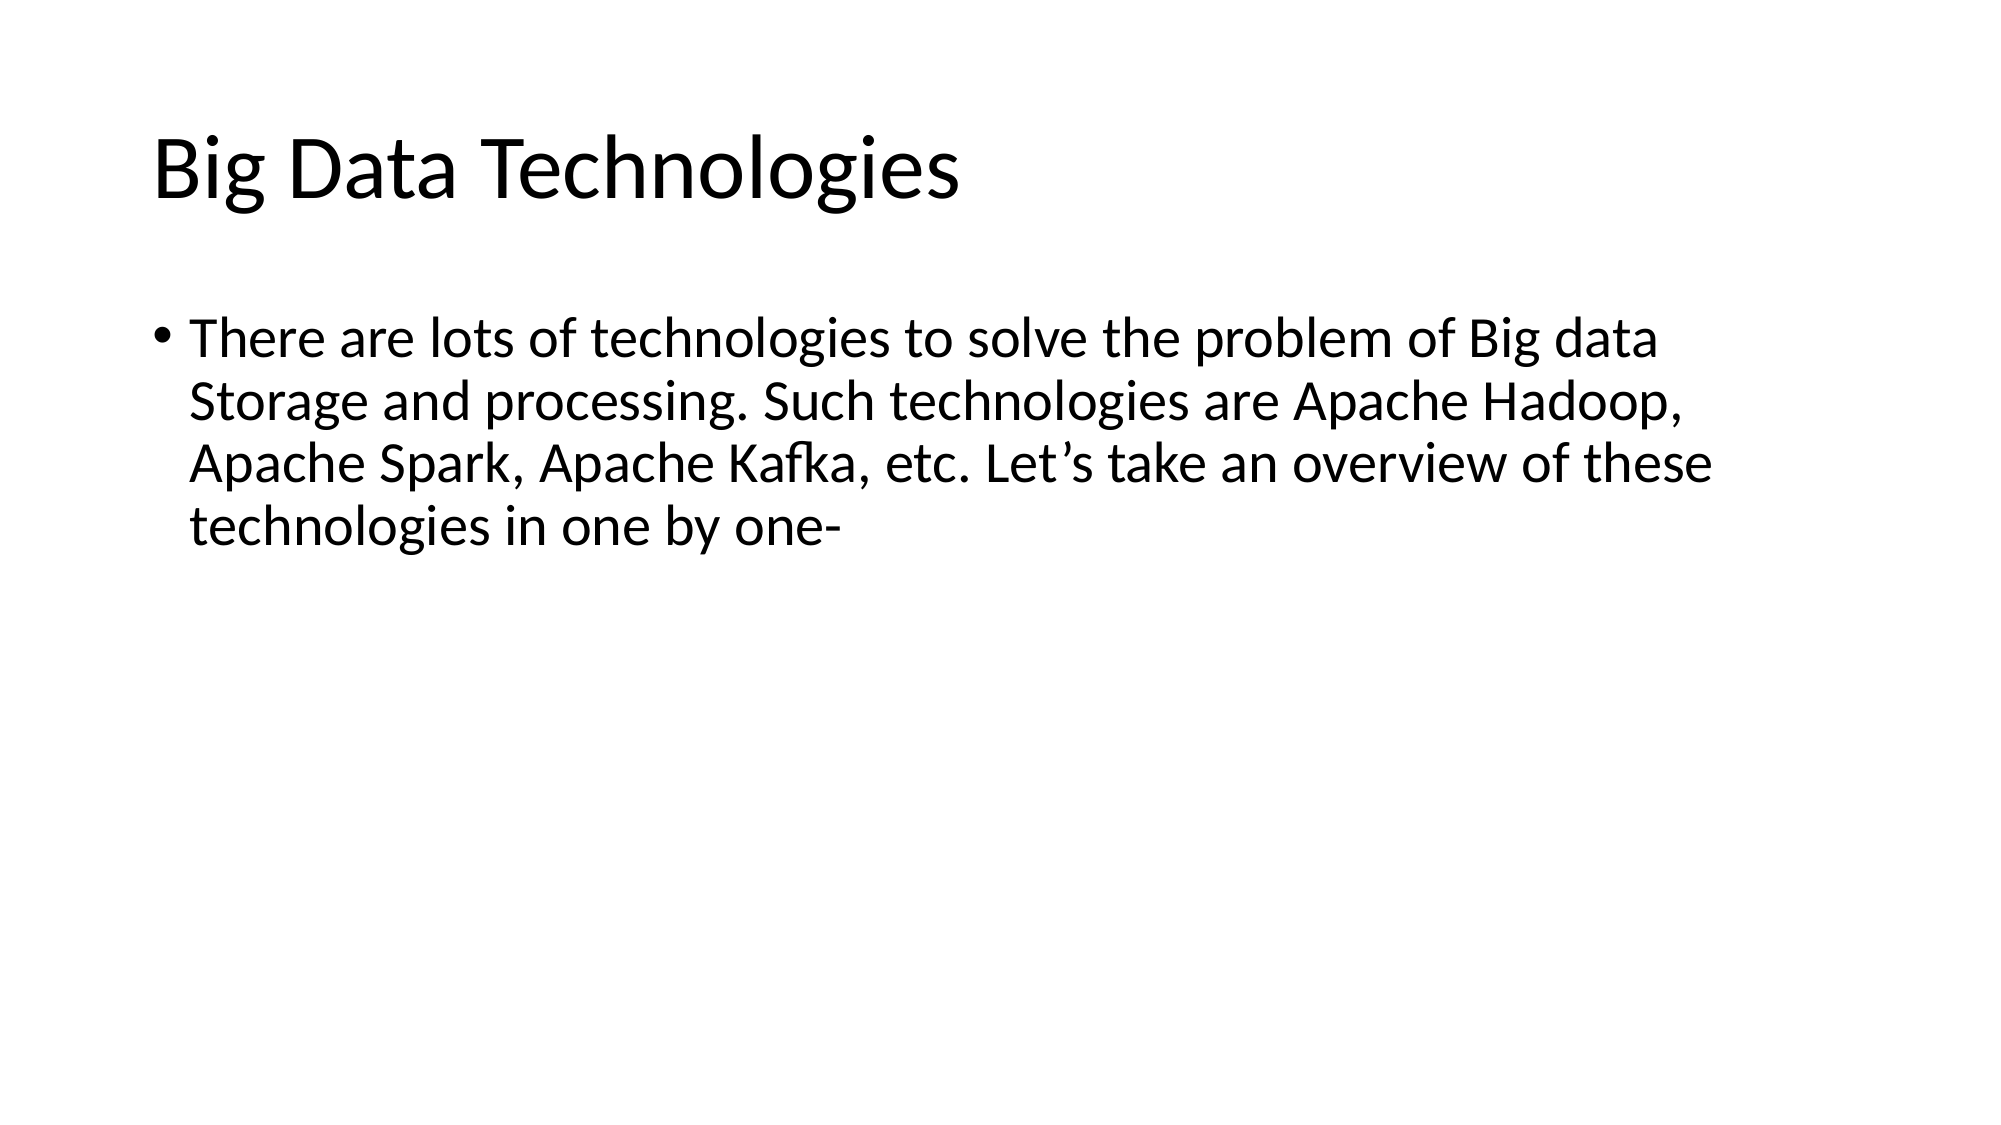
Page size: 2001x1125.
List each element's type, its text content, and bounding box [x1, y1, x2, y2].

title Big Data Technologies [137, 59, 1863, 278]
list There are lots of technologies to solve the problem of Big data Storage and processing. Such technologies are Apache Hadoop, Apache Spark, Apache Kafka, etc. Let’s take an overview of these technologies in one by one- [137, 299, 1863, 1014]
